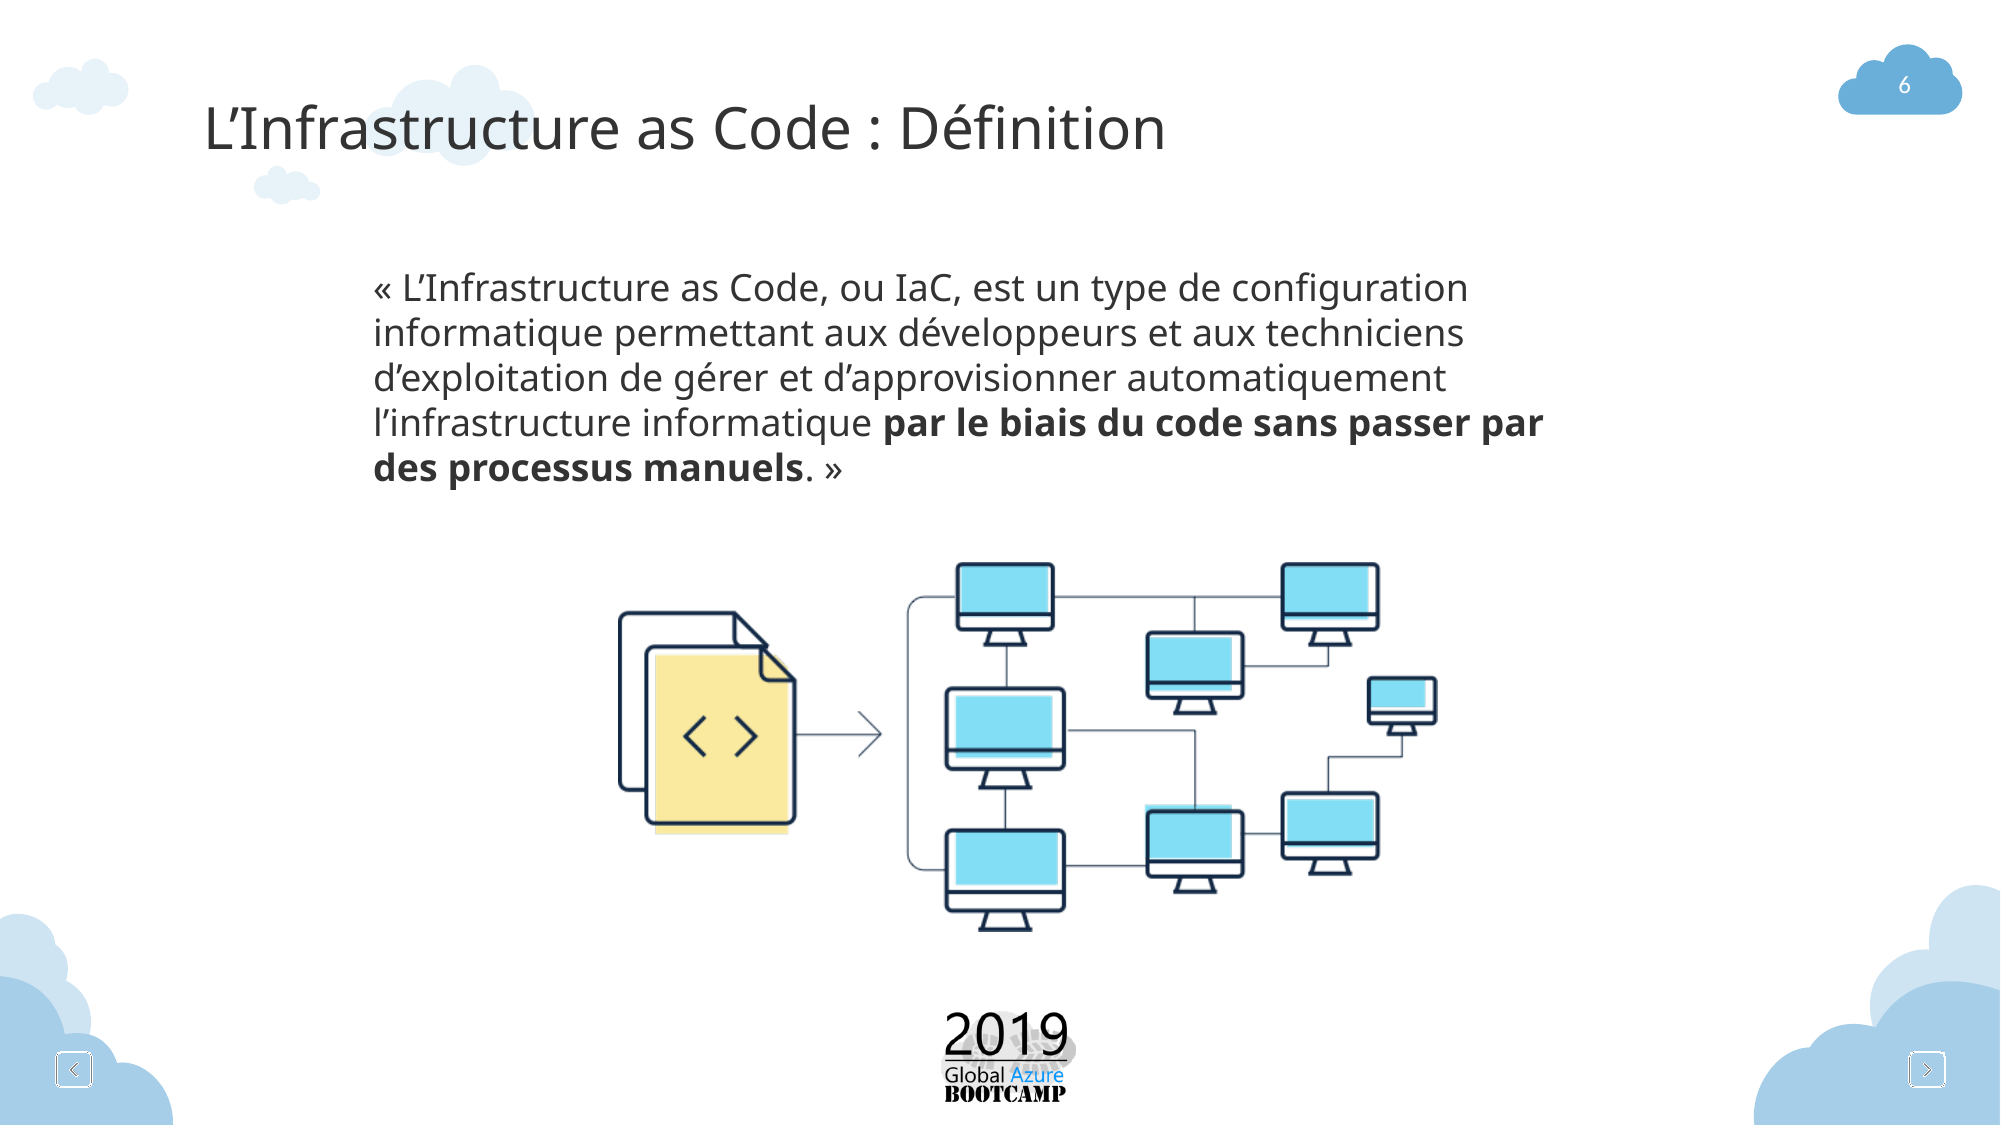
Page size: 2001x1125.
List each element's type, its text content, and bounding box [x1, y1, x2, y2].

picture [941, 991, 1076, 1112]
text_box « L’Infrastructure as Code, ou IaC, est un type de configuration informatique permettant aux développeurs et aux techniciens d’exploitation de gérer et d’approvisionner automatiquement l’infrastructure informatique par le biais du code sans passer par des processus manuels. » [358, 256, 1600, 497]
text_box L’Infrastructure as Code : Définition [64, 98, 1306, 162]
picture [617, 562, 1438, 932]
